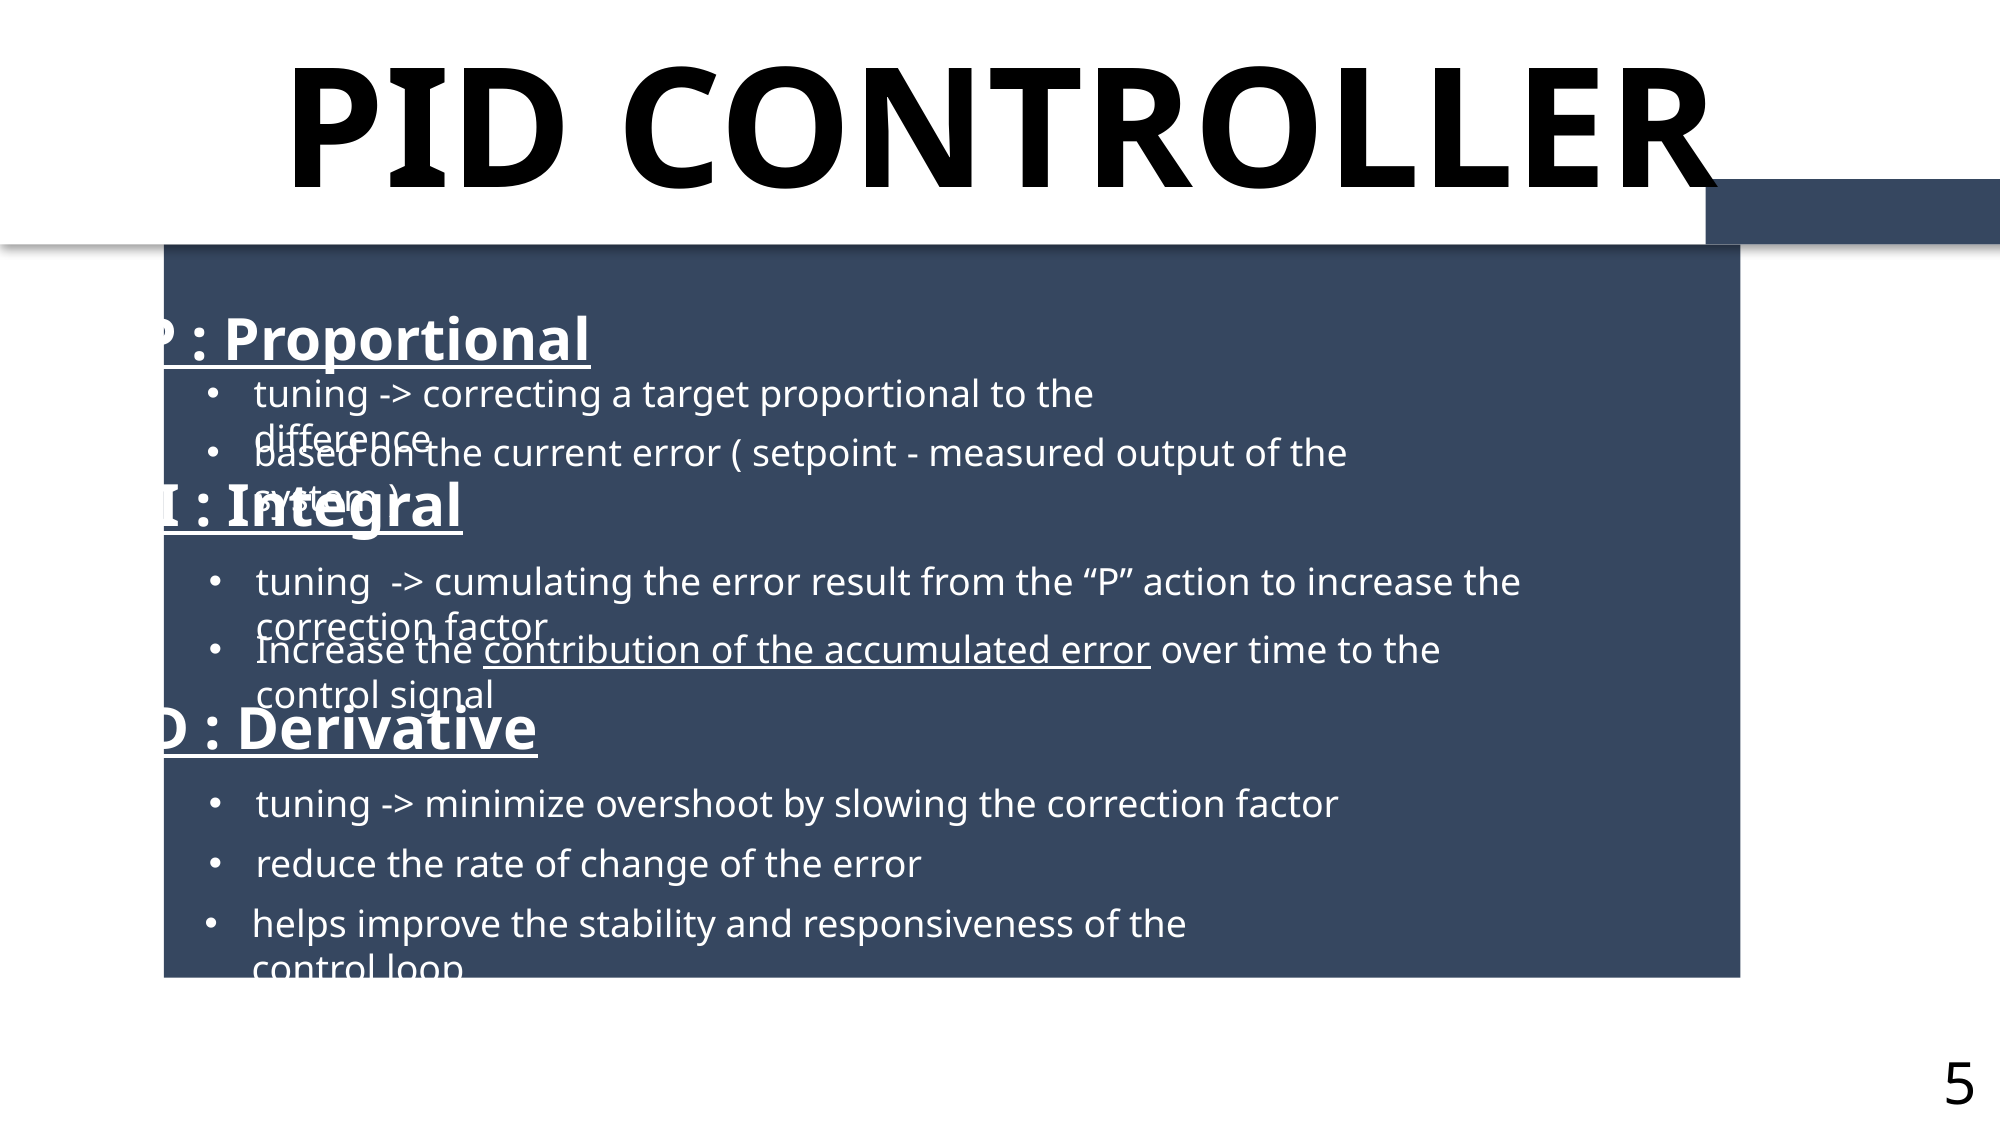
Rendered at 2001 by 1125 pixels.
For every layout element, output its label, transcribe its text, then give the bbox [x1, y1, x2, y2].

text_box tuning -> minimize overshoot by slowing the correction factor [193, 772, 1771, 832]
text_box reduce the rate of change of the error [193, 832, 1673, 893]
text_box tuning -> correcting a target proportional to the difference [191, 362, 1223, 421]
text_box I : Integral [143, 460, 479, 546]
text_box 5 [1929, 1039, 2000, 1124]
text_box [0, 0, 2000, 246]
text_box PID CONTROLLER [265, 13, 1735, 229]
text_box P : Proportional [125, 294, 606, 380]
text_box tuning -> cumulating the error result from the “P” action to increase the correction factor [193, 550, 1541, 618]
text_box [1704, 178, 2000, 246]
text_box based on the current error ( setpoint - measured output of the system ) [191, 421, 1396, 527]
text_box helps improve the stability and responsiveness of the control loop [189, 892, 1221, 998]
text_box D : Derivative [132, 683, 553, 769]
text_box [162, 259, 1742, 979]
text_box Increase the contribution of the accumulated error over time to the control signal [193, 618, 1541, 723]
